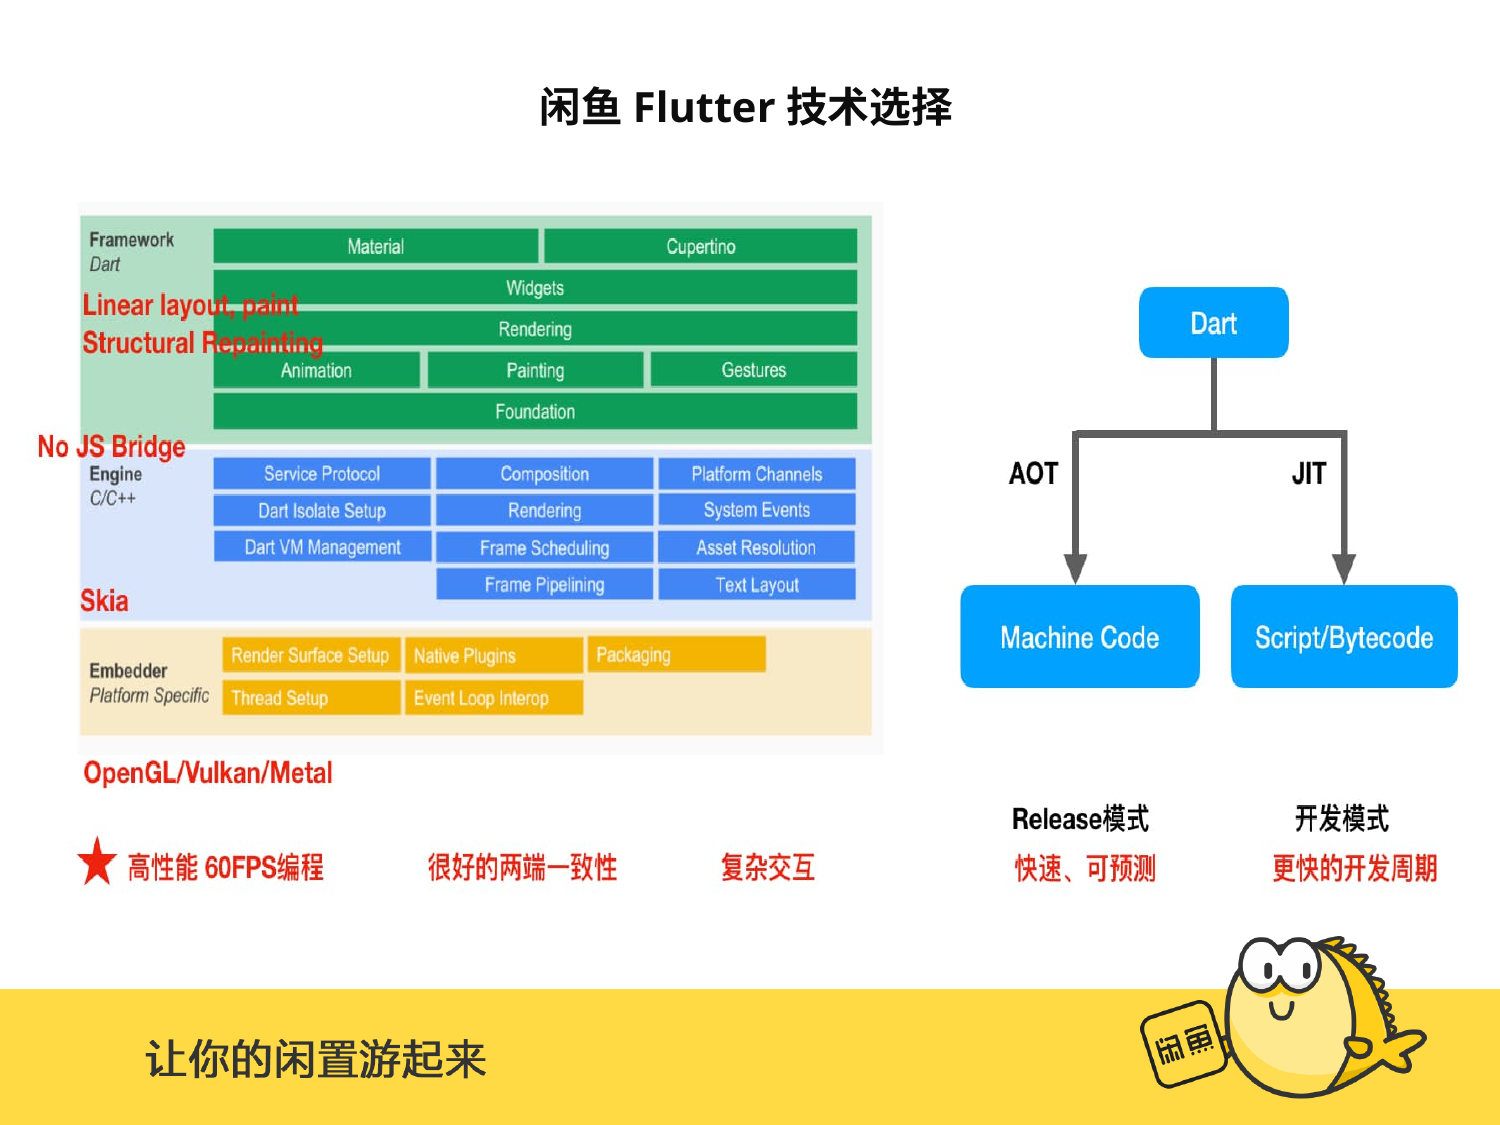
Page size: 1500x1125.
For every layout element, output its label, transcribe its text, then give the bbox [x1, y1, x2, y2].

picture [0, 0, 1500, 1125]
text_box 闲鱼Flutter技术选择 [112, 22, 1380, 184]
